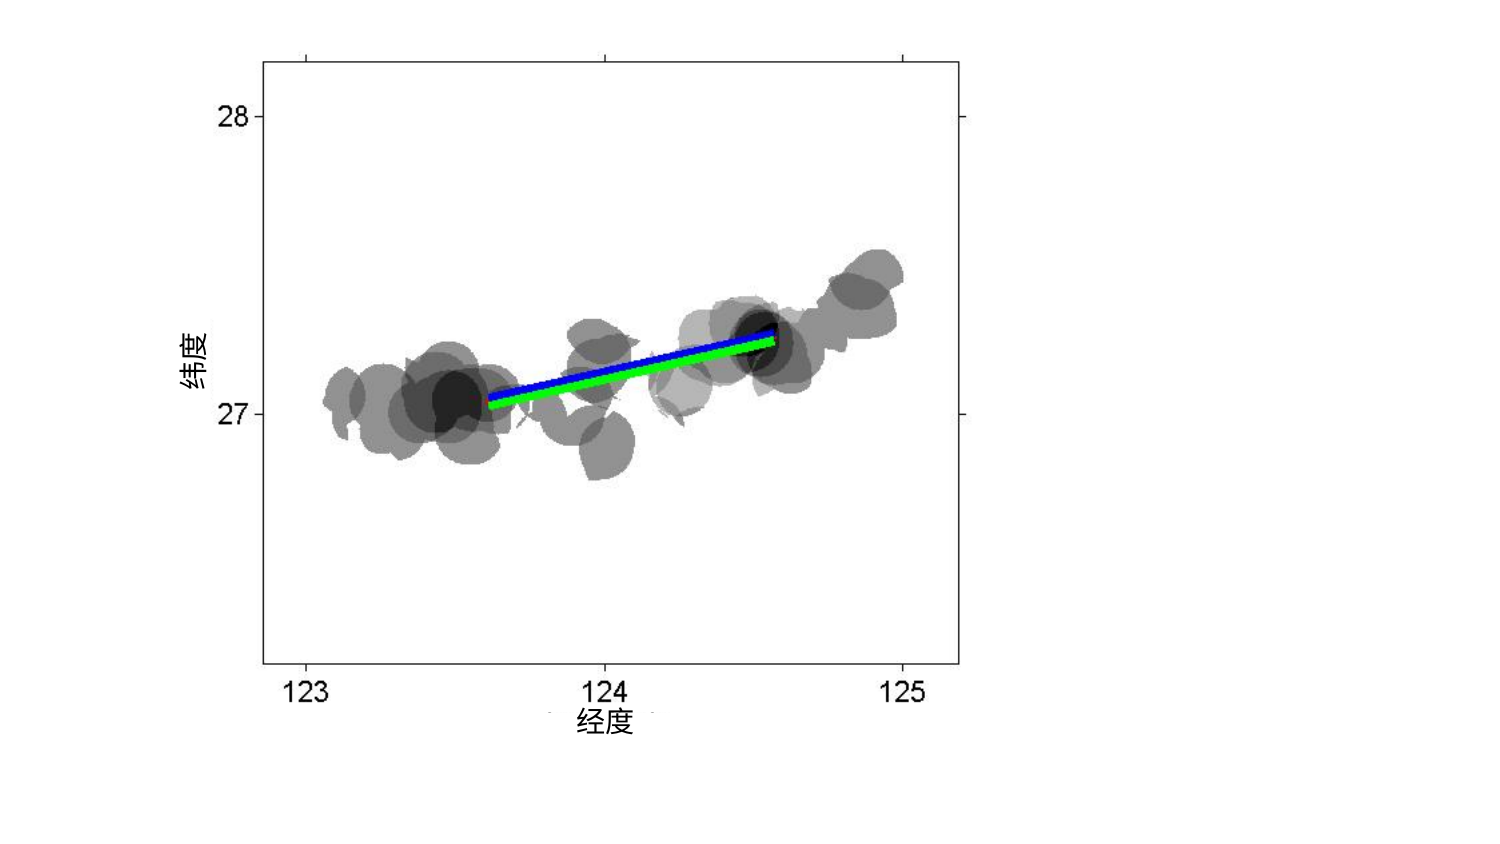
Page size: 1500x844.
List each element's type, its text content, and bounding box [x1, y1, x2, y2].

text_box 经度 [561, 721, 650, 746]
picture [210, 8, 1025, 713]
text_box 纬度 [167, 316, 205, 405]
